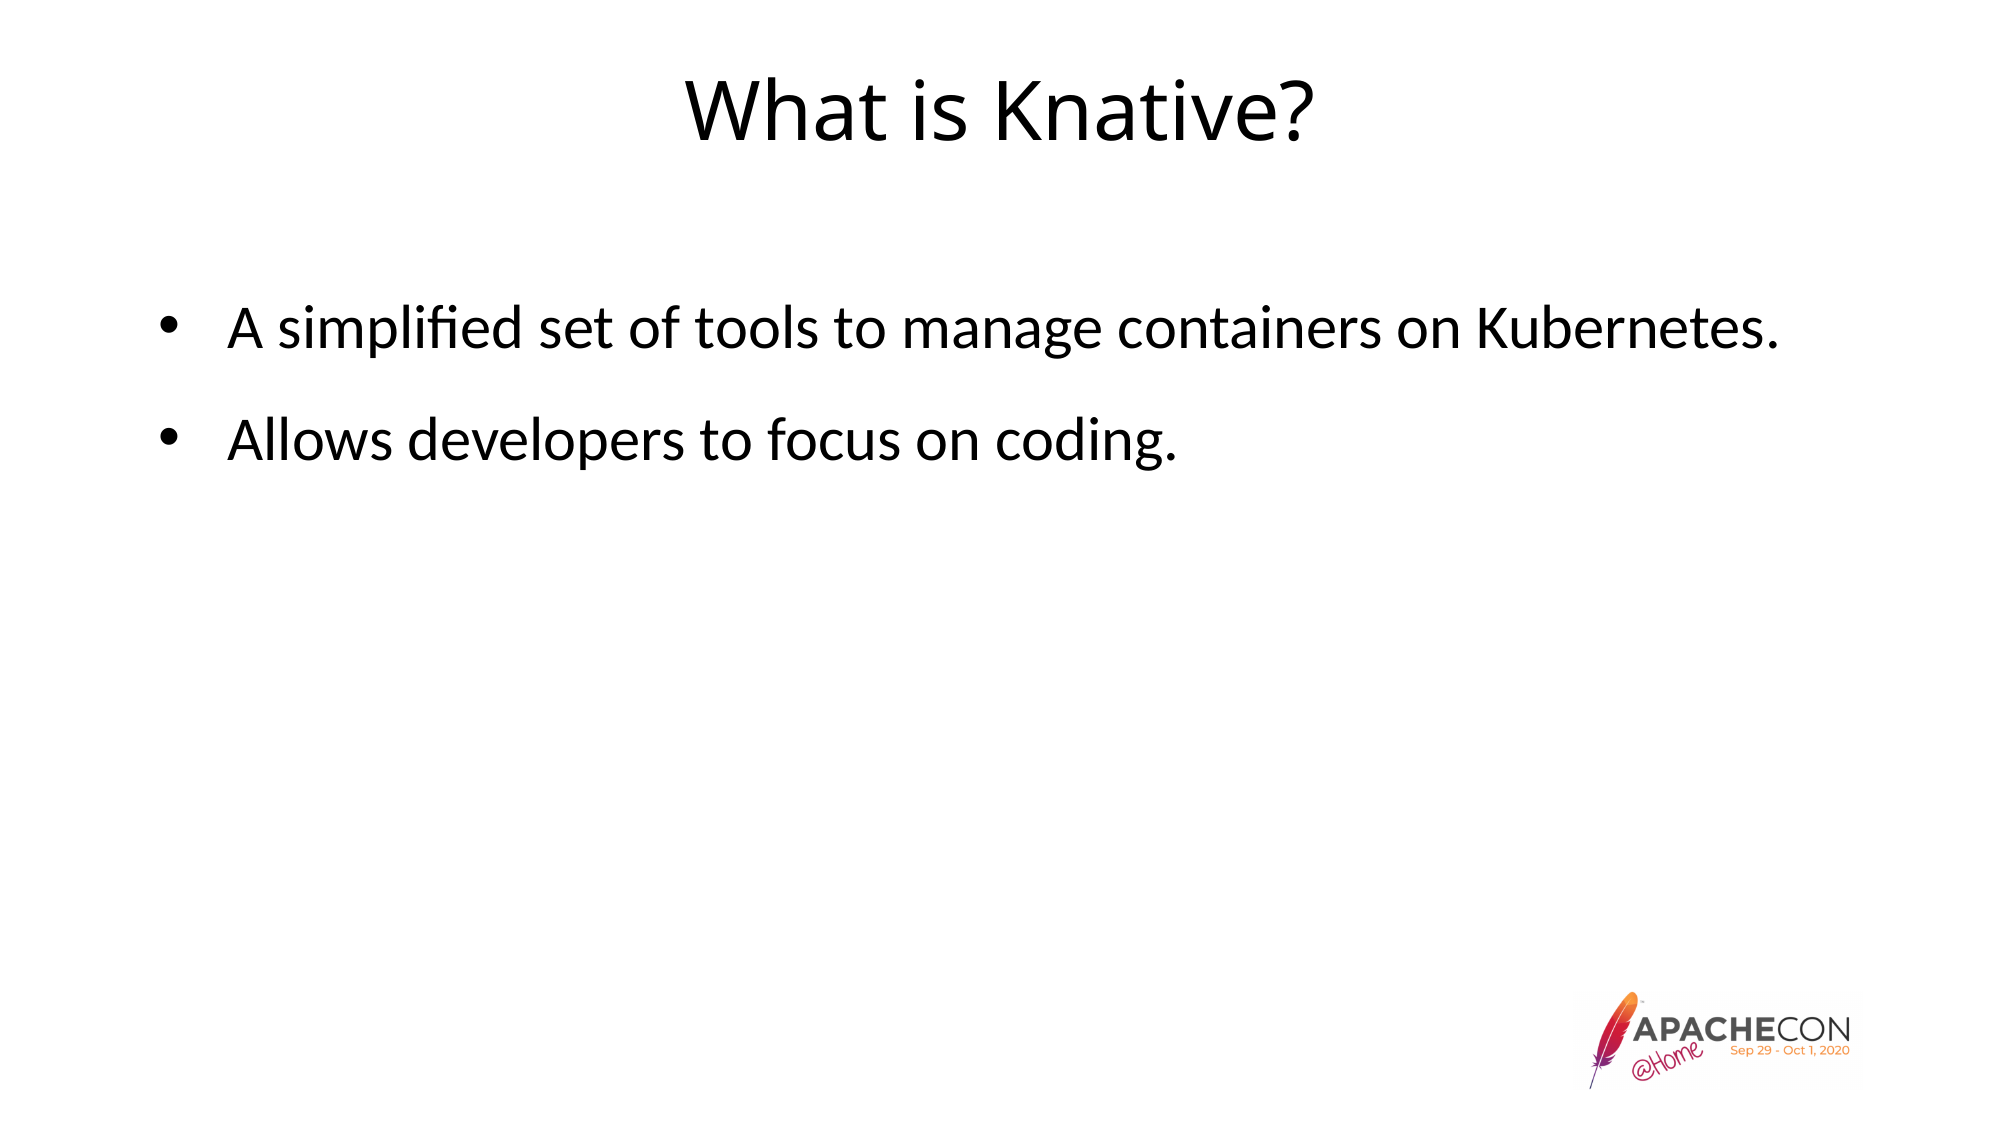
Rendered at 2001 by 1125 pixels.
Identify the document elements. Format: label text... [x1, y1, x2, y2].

list A simplified set of tools to manage containers on Kubernetes. Allows developers to focus on coding. [137, 241, 1863, 944]
picture [1573, 991, 1863, 1090]
title What is Knative? [137, 59, 1863, 167]
